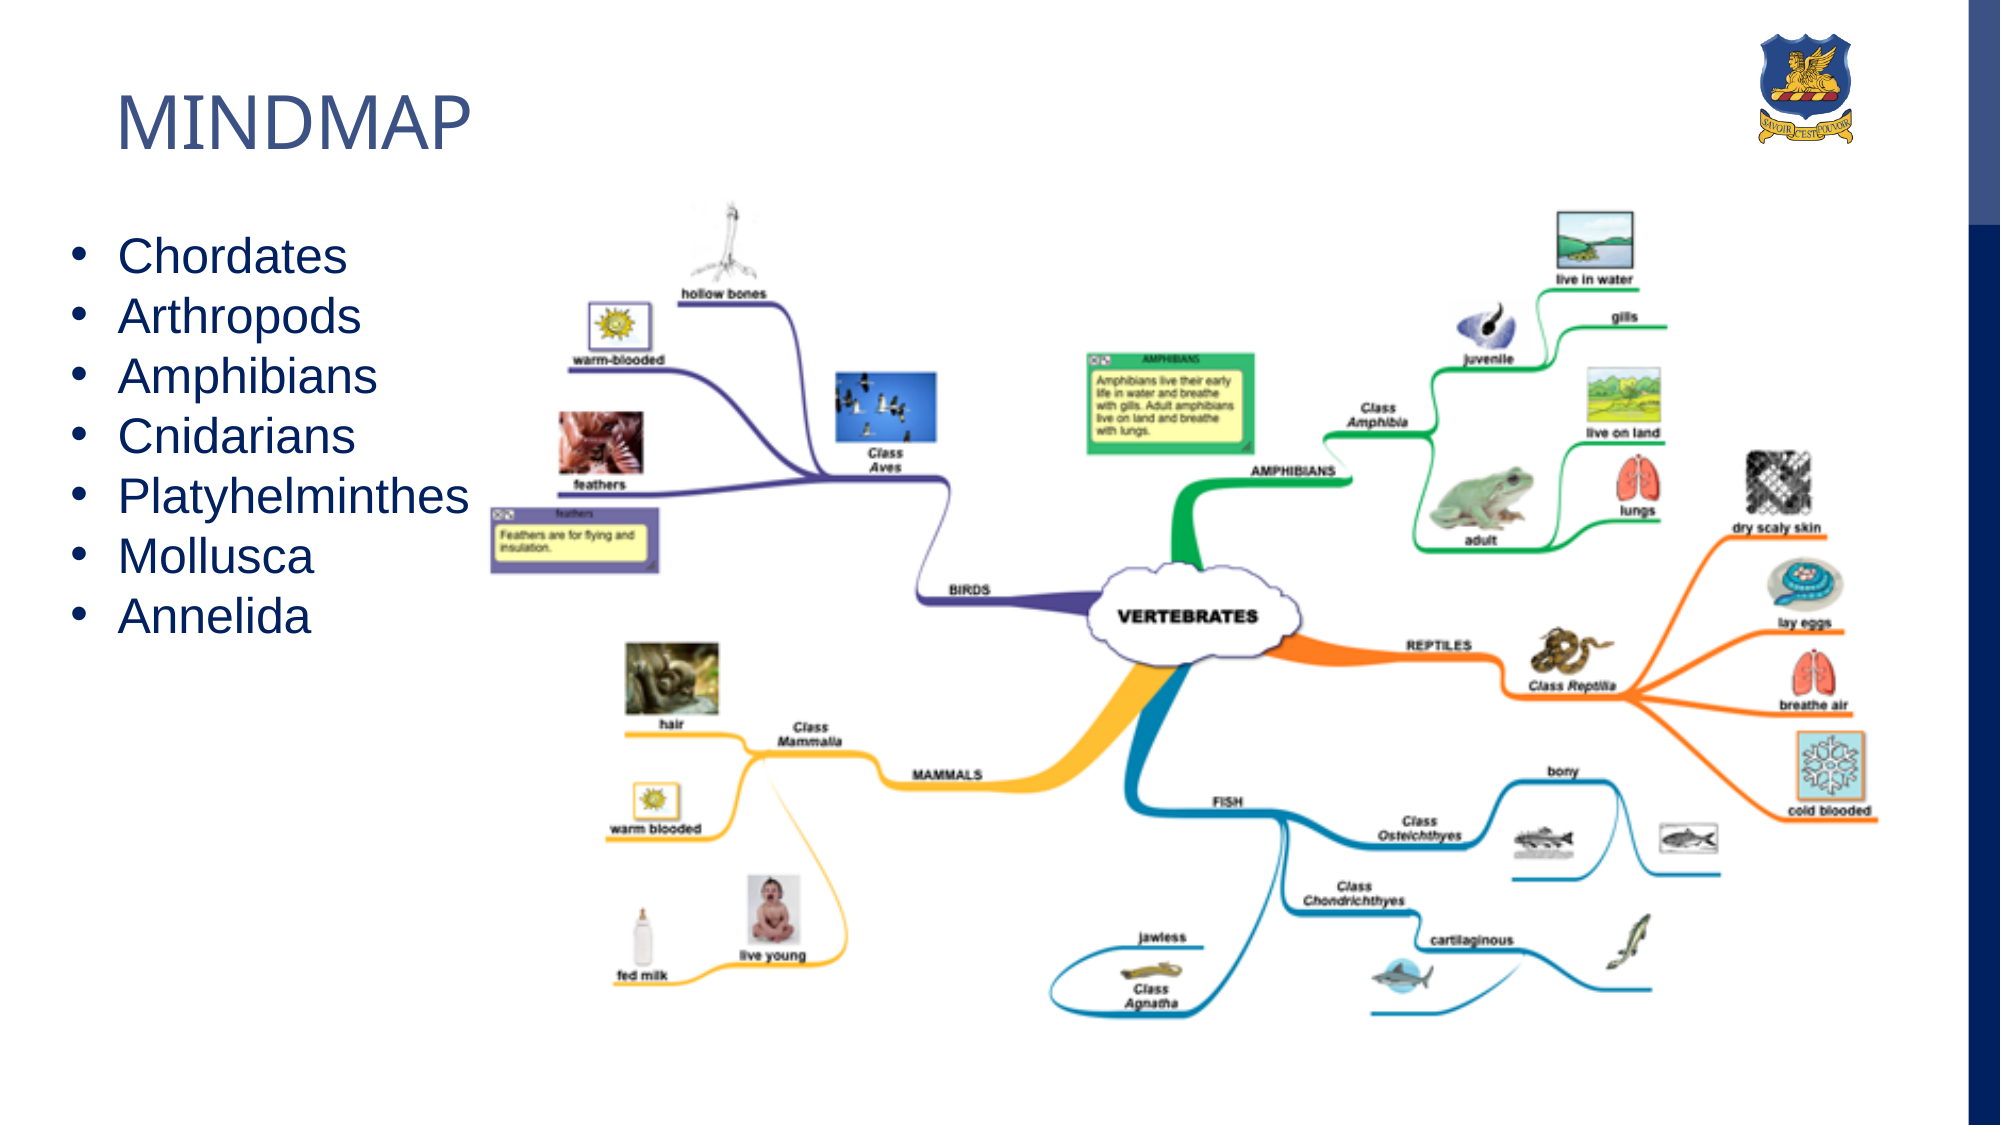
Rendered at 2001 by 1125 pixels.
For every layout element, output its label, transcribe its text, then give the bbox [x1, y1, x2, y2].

picture [422, 22, 1966, 1094]
title Mindmap [99, 25, 1367, 172]
text_box Chordates Arthropods Amphibians Cnidarians Platyhelminthes Mollusca Annelida [55, 216, 421, 696]
